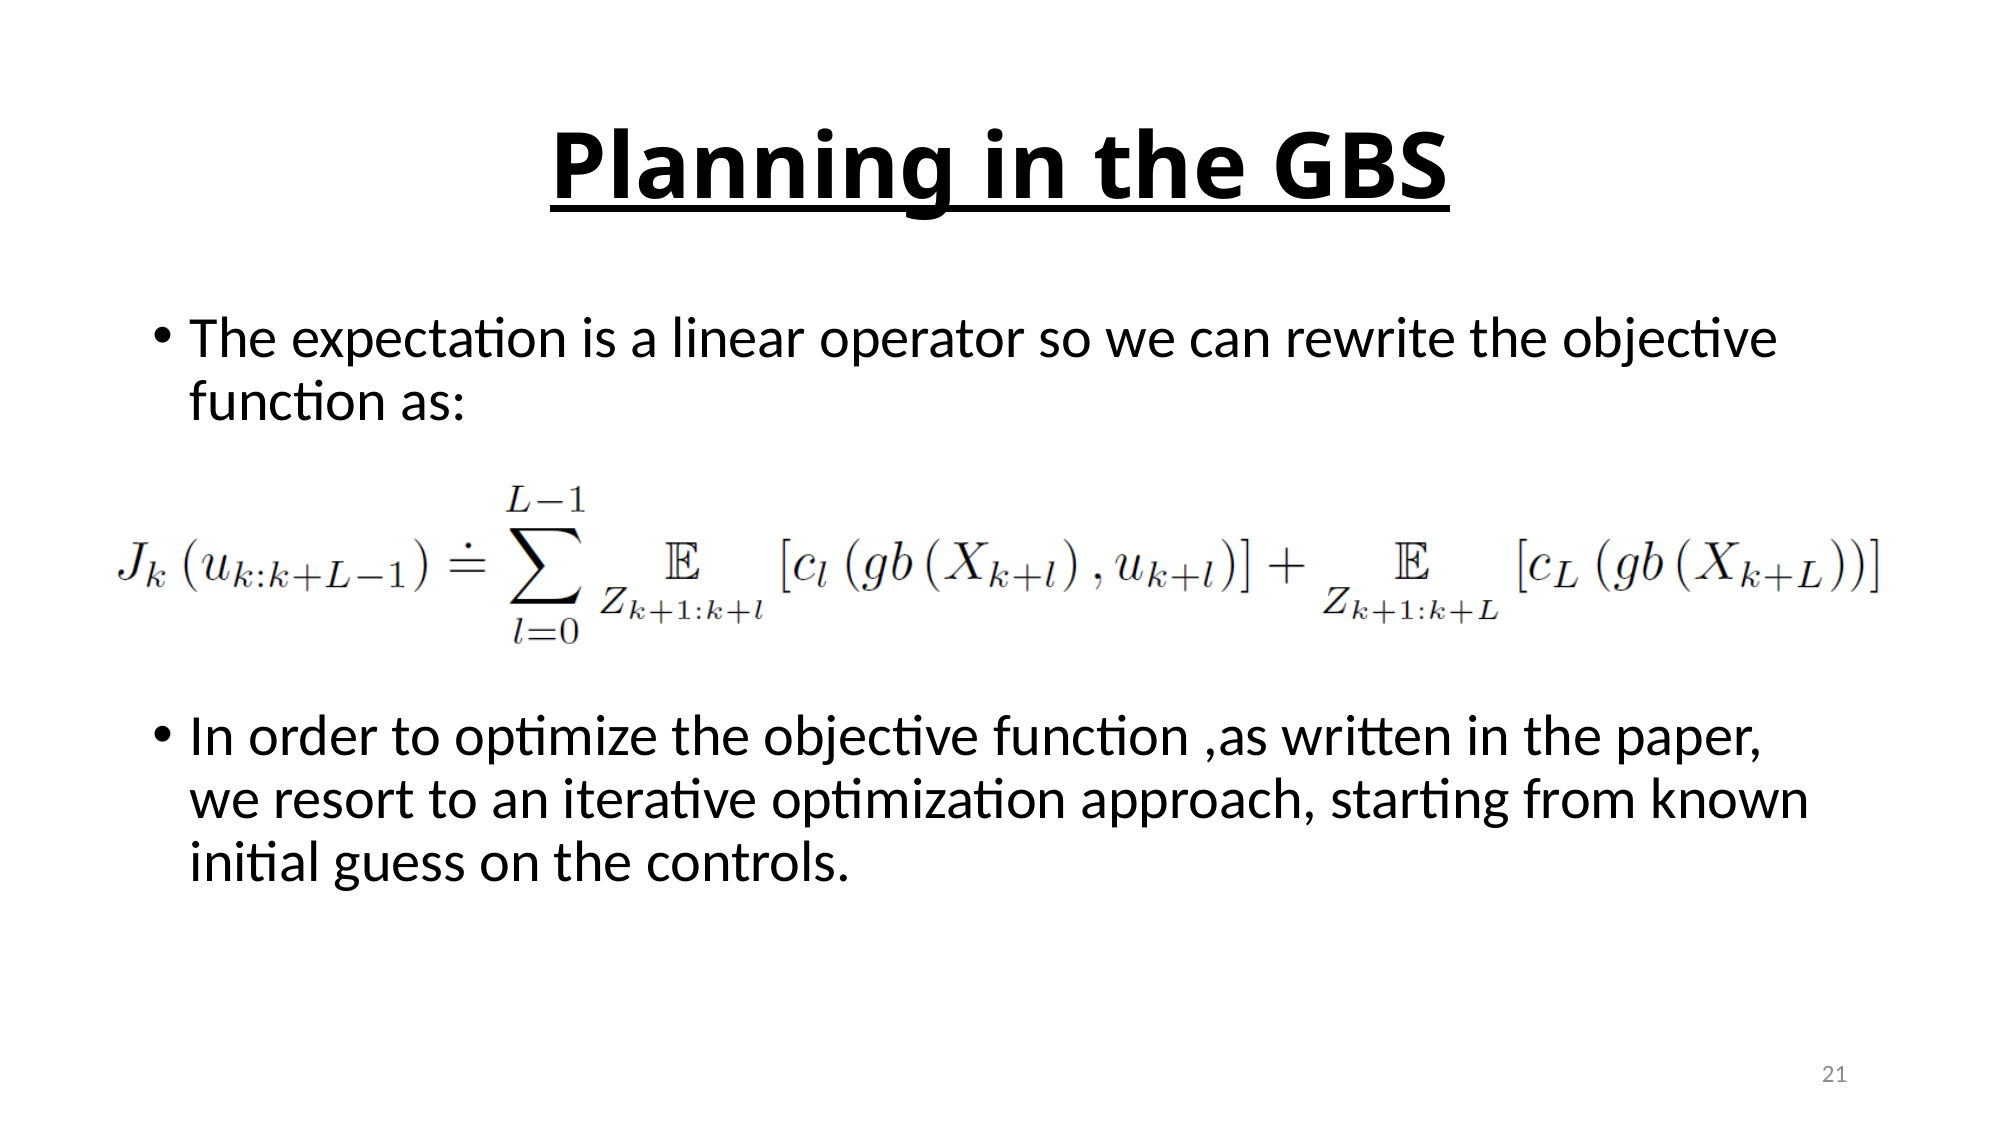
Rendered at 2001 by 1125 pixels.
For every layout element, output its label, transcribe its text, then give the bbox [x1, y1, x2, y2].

slide_number 21 [1412, 1042, 1863, 1103]
title Planning in the GBS [137, 59, 1863, 278]
picture [111, 474, 1888, 651]
list The expectation is a linear operator so we can rewrite the objective function as: In order to optimize the objective function ,as written in the paper, we resort to an iterative optimization approach, starting from known initial guess on the controls. [137, 651, 1863, 1014]
list The expectation is a linear operator so we can rewrite the objective function as: In order to optimize the objective function ,as written in the paper, we resort to an iterative optimization approach, starting from known initial guess on the controls. [137, 299, 1863, 474]
